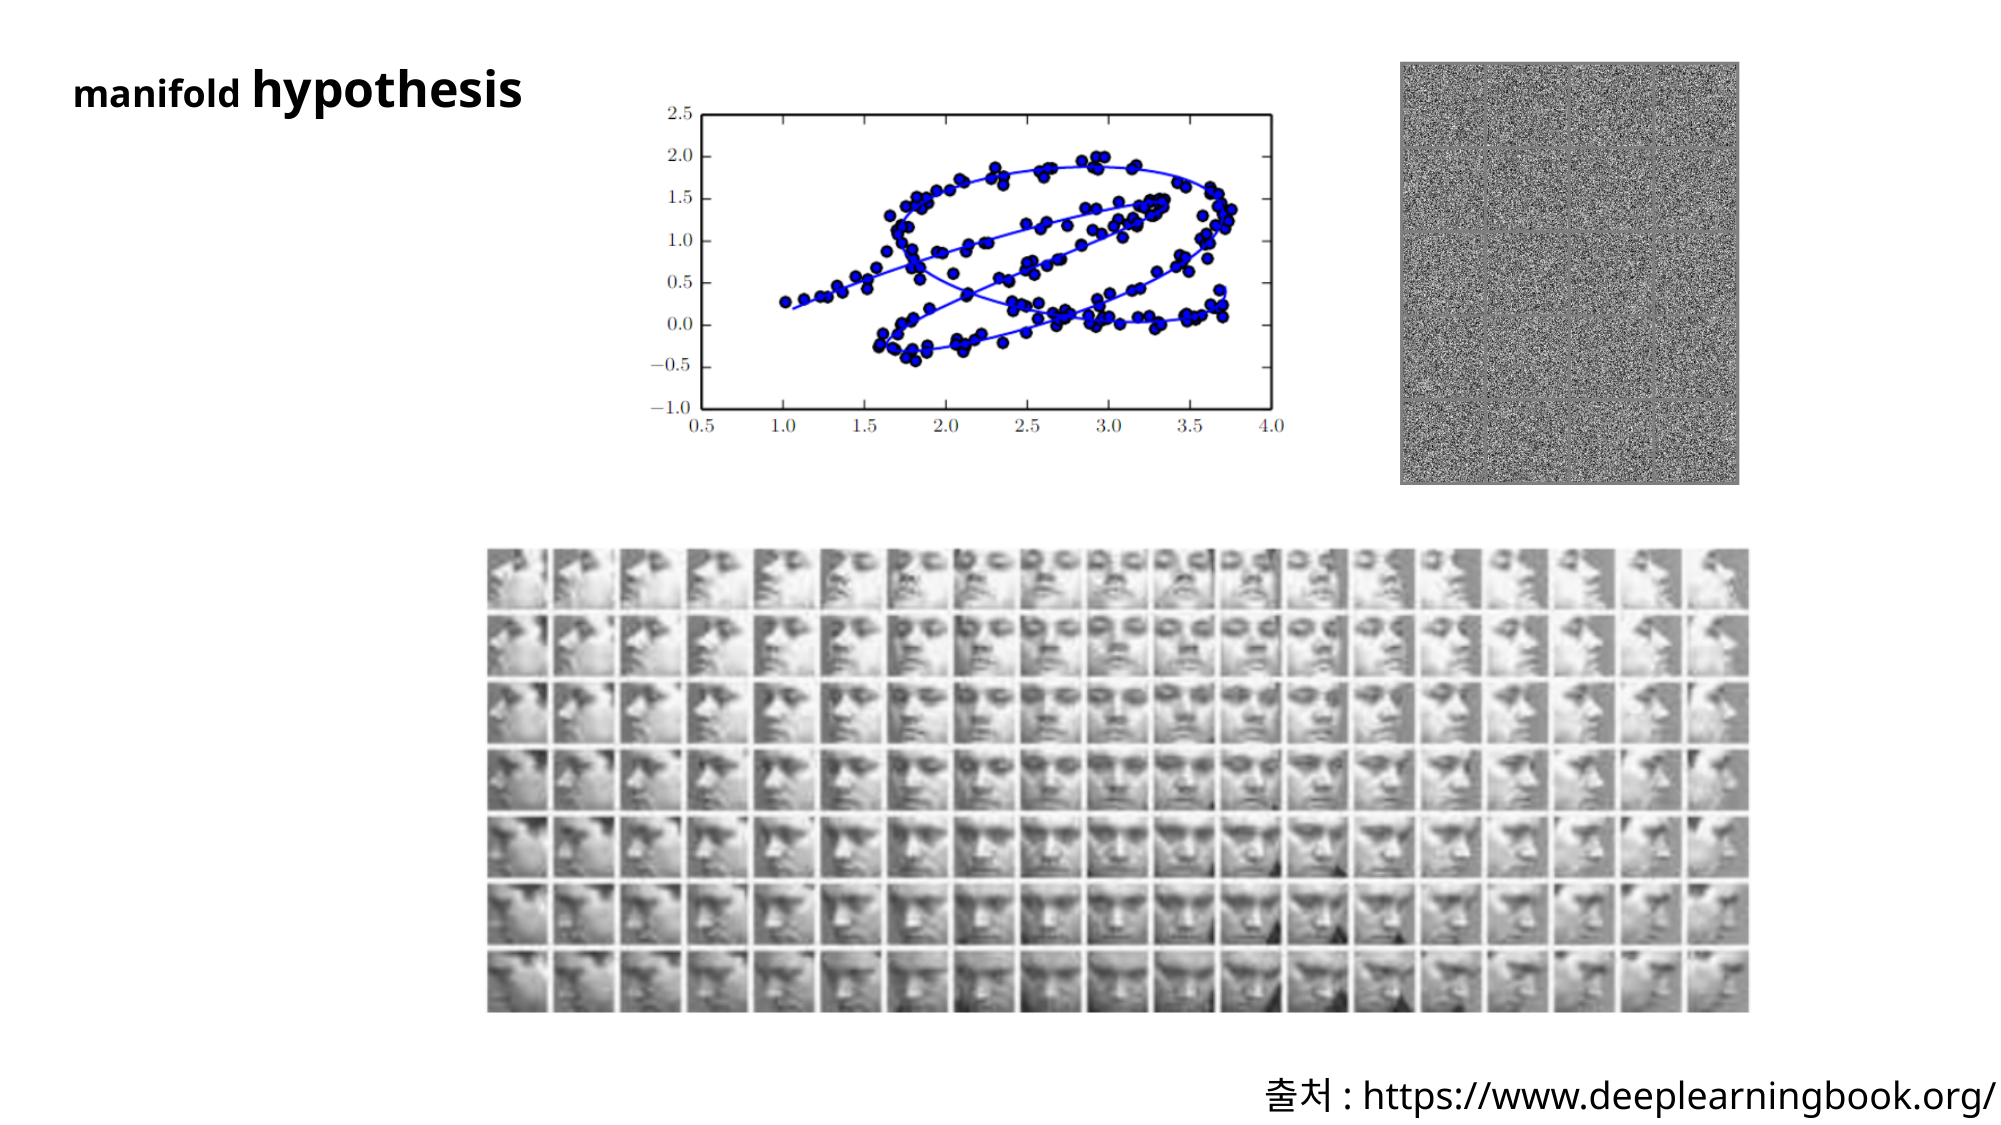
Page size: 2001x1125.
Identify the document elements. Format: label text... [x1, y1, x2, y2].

text_box 출처: https://www.deeplearningbook.org/ [1250, 1064, 2000, 1125]
picture [1391, 56, 1745, 487]
text_box manifold hypothesis [57, 49, 539, 125]
picture [457, 529, 1766, 1018]
picture [647, 92, 1293, 443]
